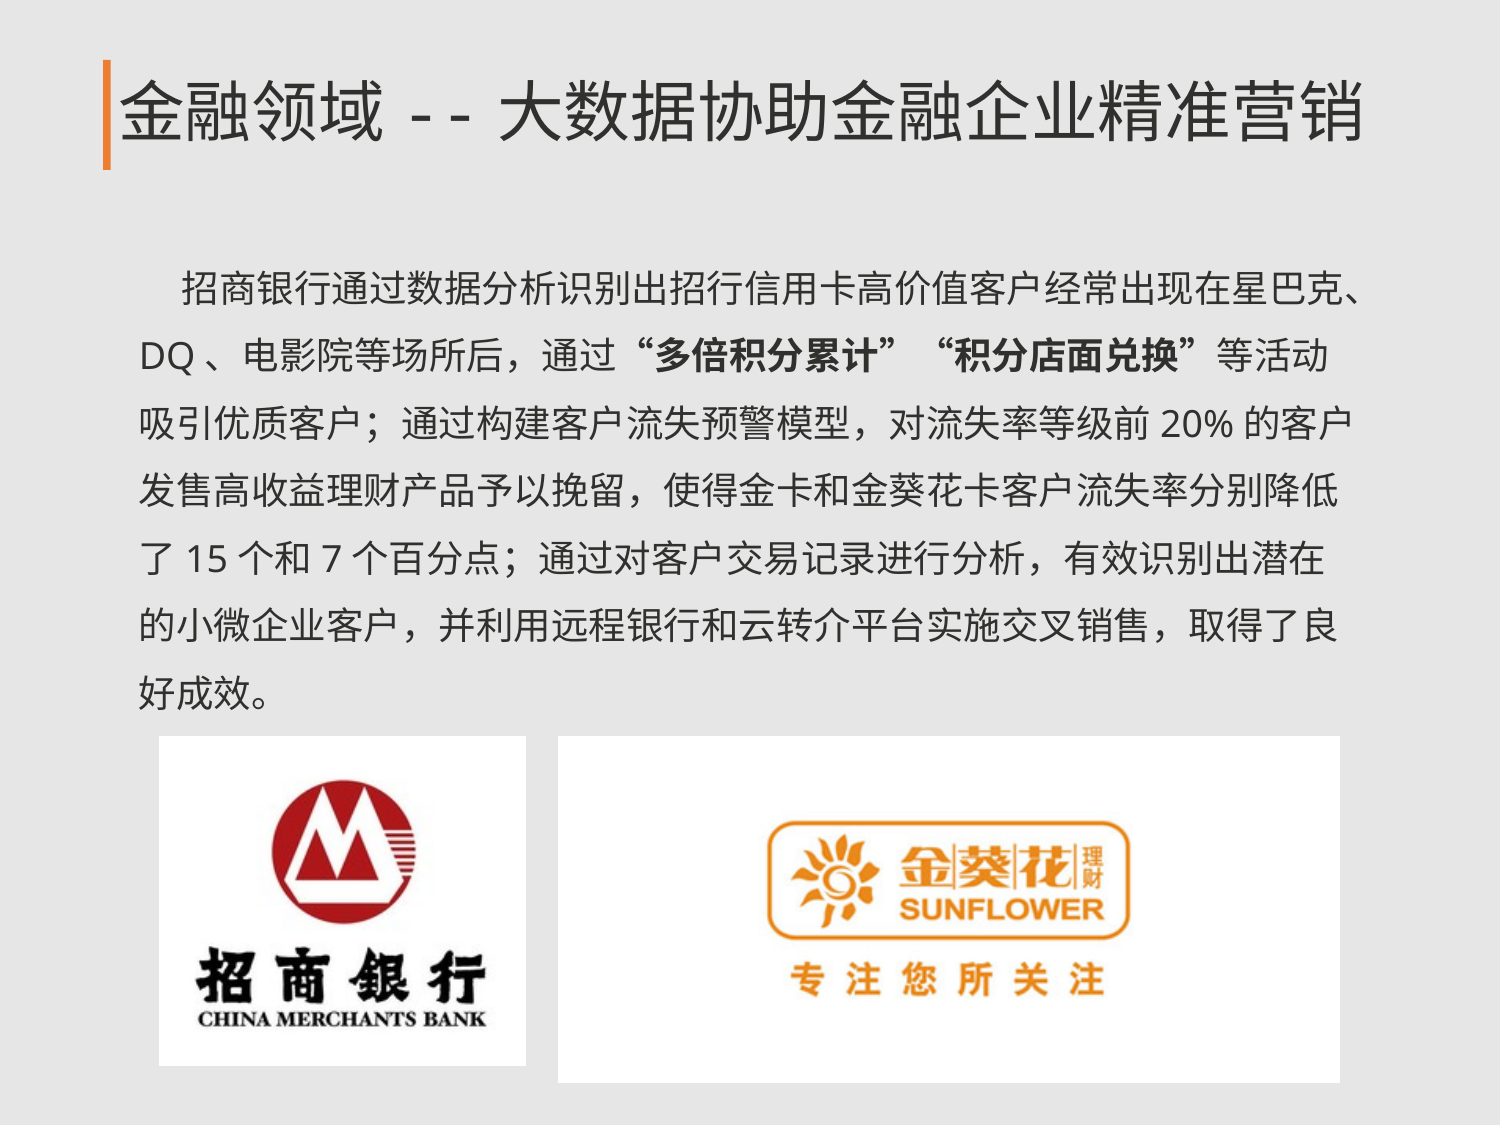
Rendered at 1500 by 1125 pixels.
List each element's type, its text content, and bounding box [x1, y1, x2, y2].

title 金融领域--大数据协助金融企业精准营销 [103, 59, 1397, 170]
picture [558, 736, 1340, 1083]
picture [159, 736, 526, 1066]
text_box 招商银行通过数据分析识别出招行信用卡高价值客户经常出现在星巴克、DQ、电影院等场所后，通过“多倍积分累计”“积分店面兑换”等活动吸引优质客户；通过构建客户流失预警模型，对流失率等级前20%的客户发售高收益理财产品予以挽留，使得金卡和金葵花卡客户流失率分别降低了15个和7个百分点；通过对客户交易记录进行分析，有效识别出潜在的小微企业客户，并利用远程银行和云转介平台实施交叉销售，取得了良好成效。 [123, 234, 1376, 722]
